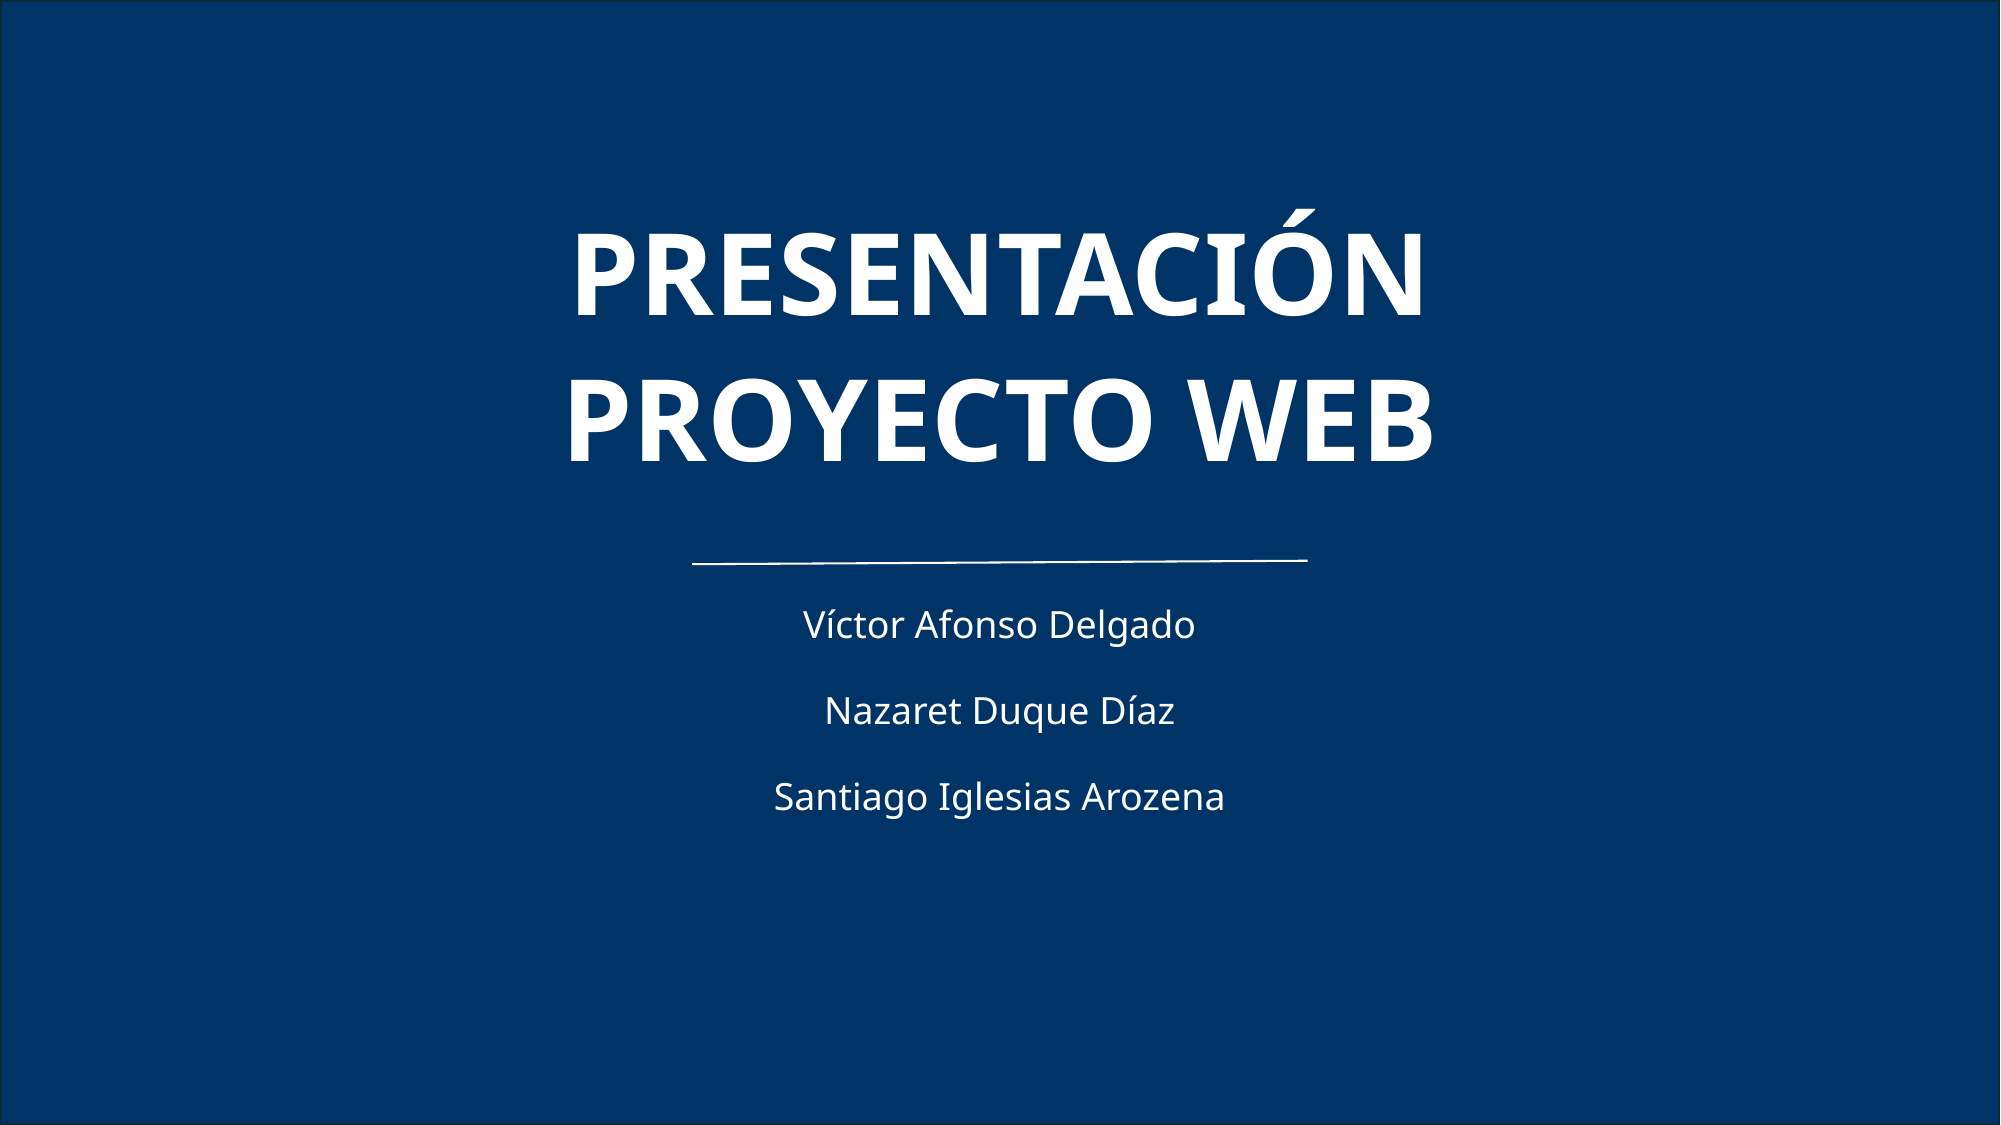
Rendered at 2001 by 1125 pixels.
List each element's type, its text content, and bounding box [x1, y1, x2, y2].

title PRESENTACIÓN PROYECTO WEB [249, 184, 1750, 492]
text_box [0, 0, 2000, 1125]
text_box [691, 560, 1309, 565]
subtitle Víctor Afonso Delgado Nazaret Duque Díaz Santiago Iglesias Arozena [249, 590, 1750, 863]
